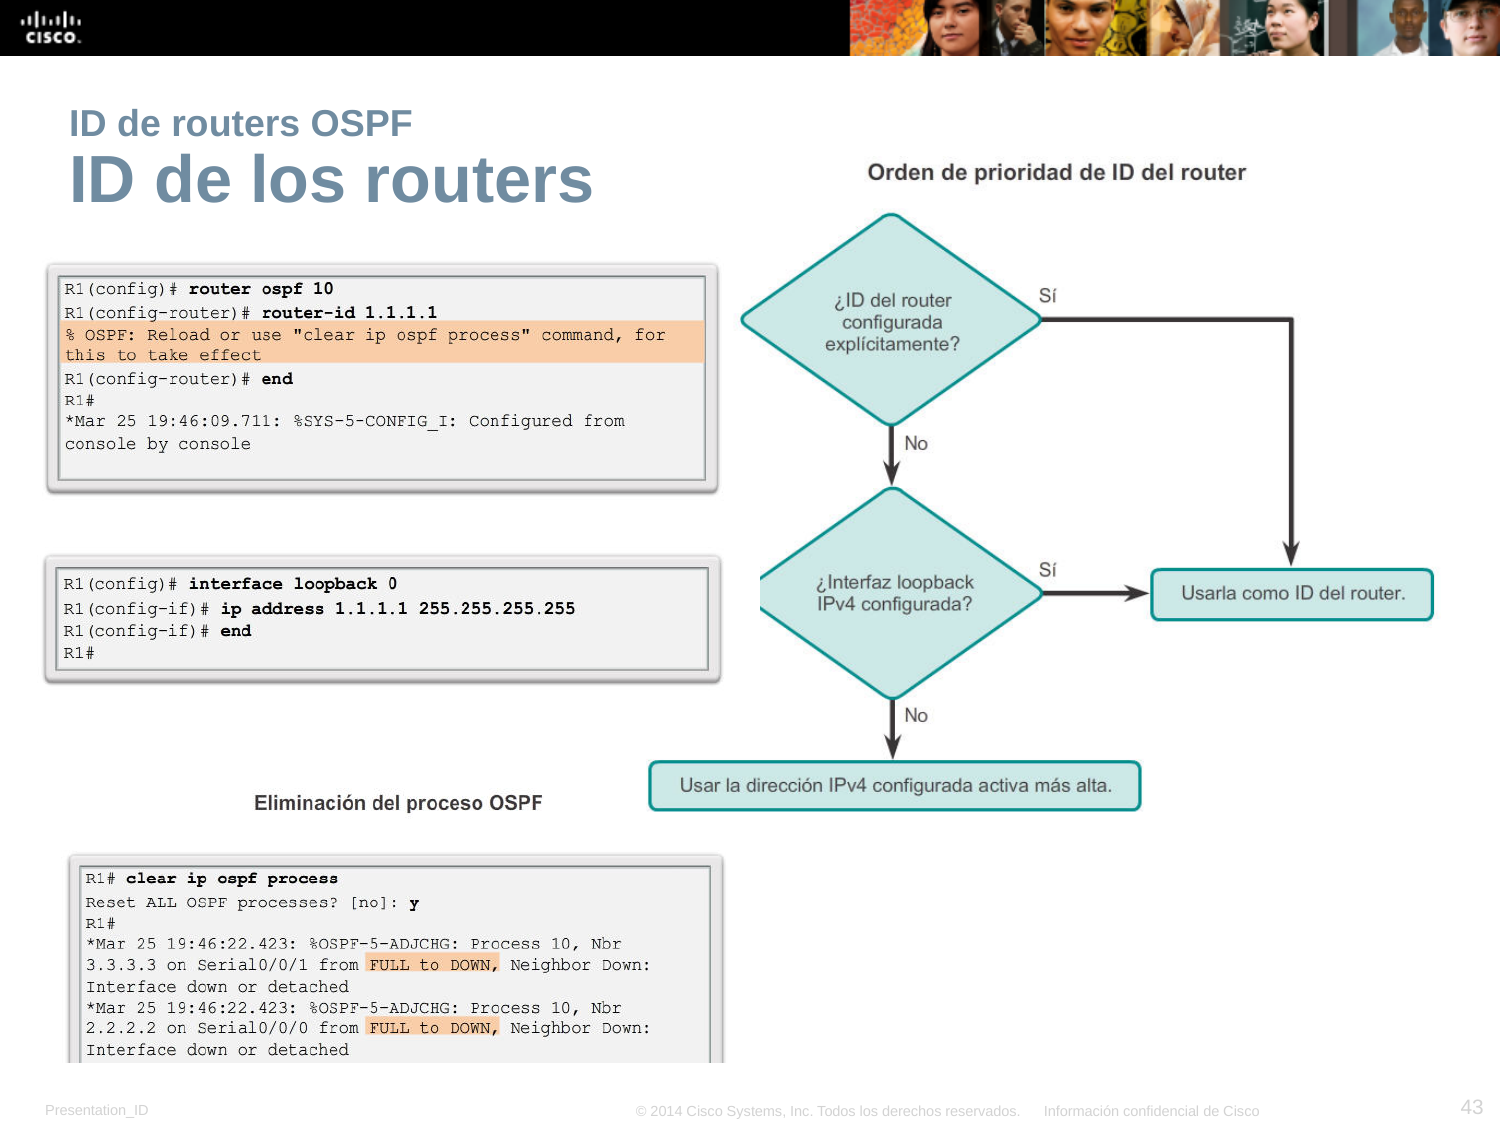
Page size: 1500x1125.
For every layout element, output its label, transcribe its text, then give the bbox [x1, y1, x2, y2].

picture [0, 0, 1500, 56]
picture [21, 156, 1457, 1063]
title ID de routers OSPF ID de los routers [55, 80, 1444, 224]
